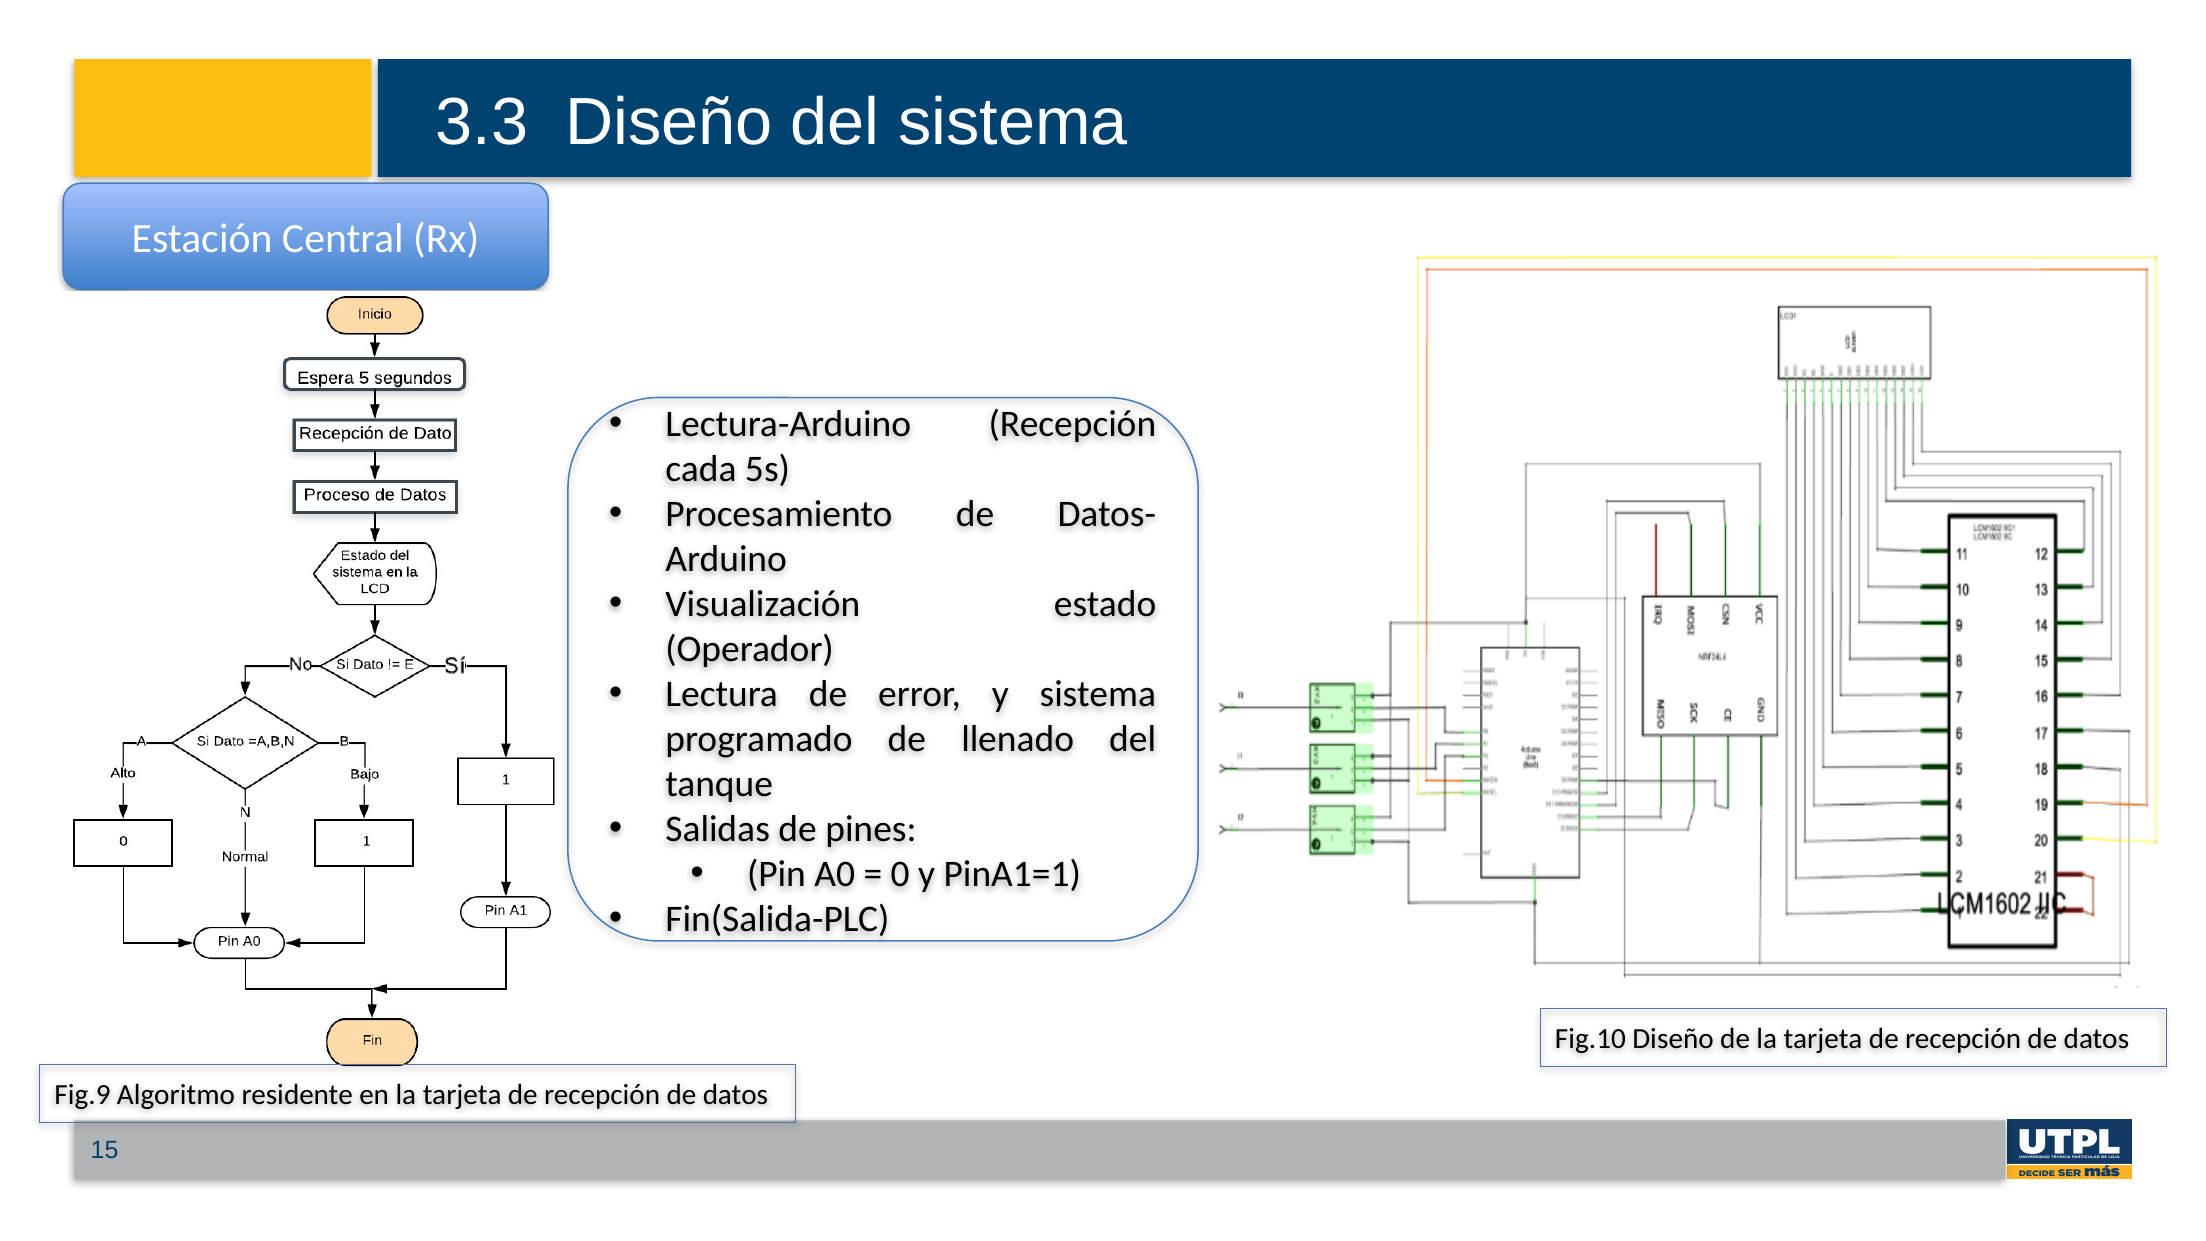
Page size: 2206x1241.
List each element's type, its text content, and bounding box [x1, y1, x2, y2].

picture [2007, 1119, 2132, 1179]
title 3.3 Diseño del sistema [419, 59, 2132, 178]
slide_number 15 [74, 1130, 589, 1178]
text_box Estación Central (Rx) [62, 182, 550, 290]
text_box Lectura-Arduino (Recepción cada 5s) Procesamiento de Datos-Arduino Visualización estado (Operador) Lectura de error, y sistema programado de llenado del tanque Salidas de pines: (Pin A0 = 0 y PinA1=1) Fin(Salida-PLC) [638, 396, 1199, 942]
text_box Fig.9 Algoritmo residente en la tarjeta de recepción de datos [39, 1064, 796, 1123]
picture [445, 649, 466, 676]
picture [1208, 239, 2170, 988]
text_box Fig.10 Diseño de la tarjeta de recepción de datos [1540, 1008, 2167, 1067]
picture [289, 654, 312, 672]
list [62, 291, 633, 1072]
